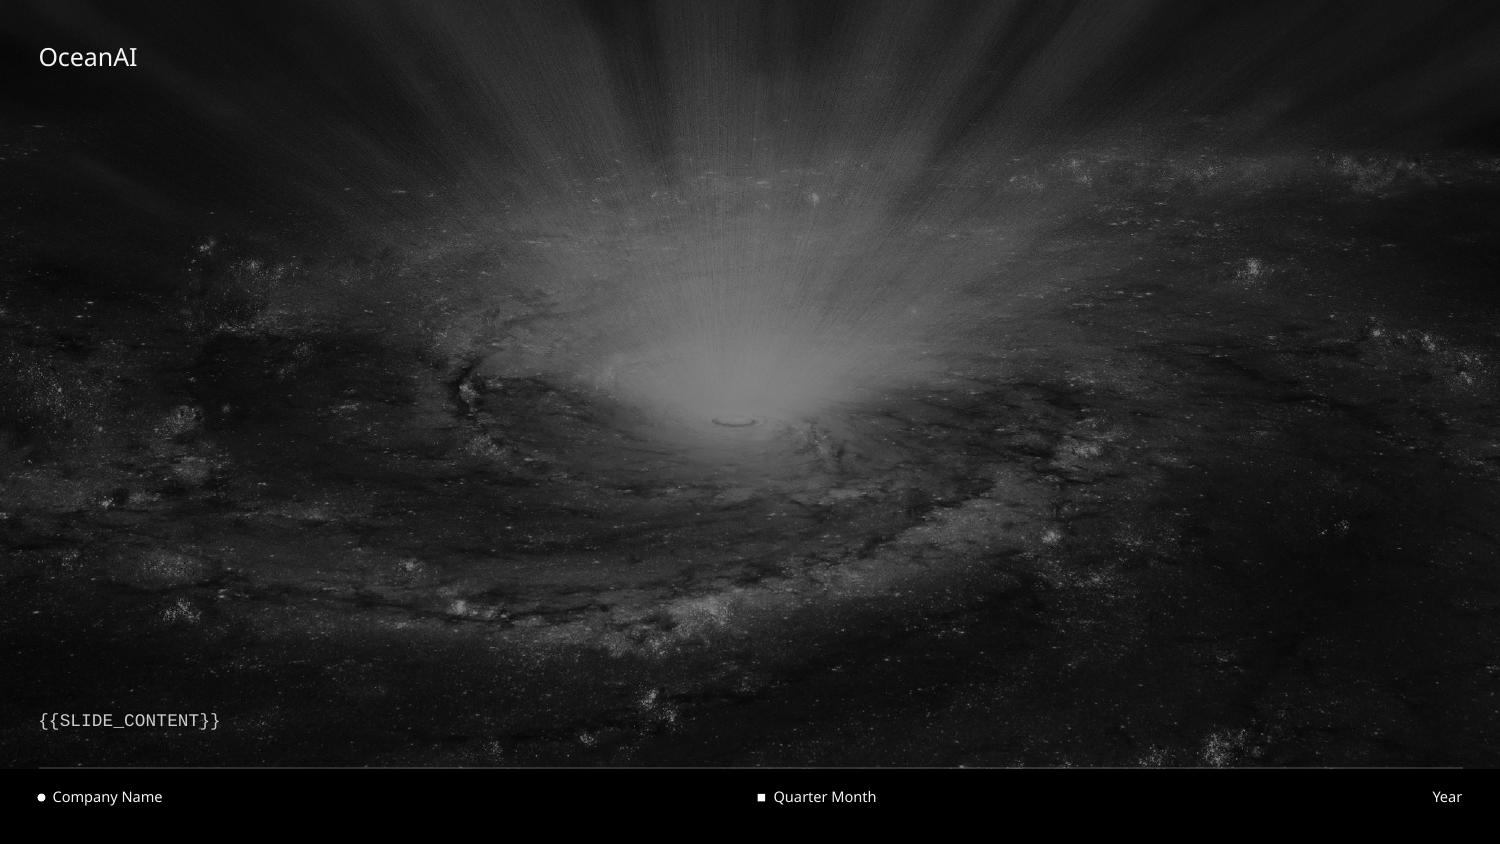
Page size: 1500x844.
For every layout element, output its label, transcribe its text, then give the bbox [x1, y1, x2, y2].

picture [0, 0, 1500, 769]
subtitle Company Name [52, 776, 496, 806]
subtitle Year [1125, 776, 1463, 806]
subtitle Quarter Month [773, 776, 1125, 806]
